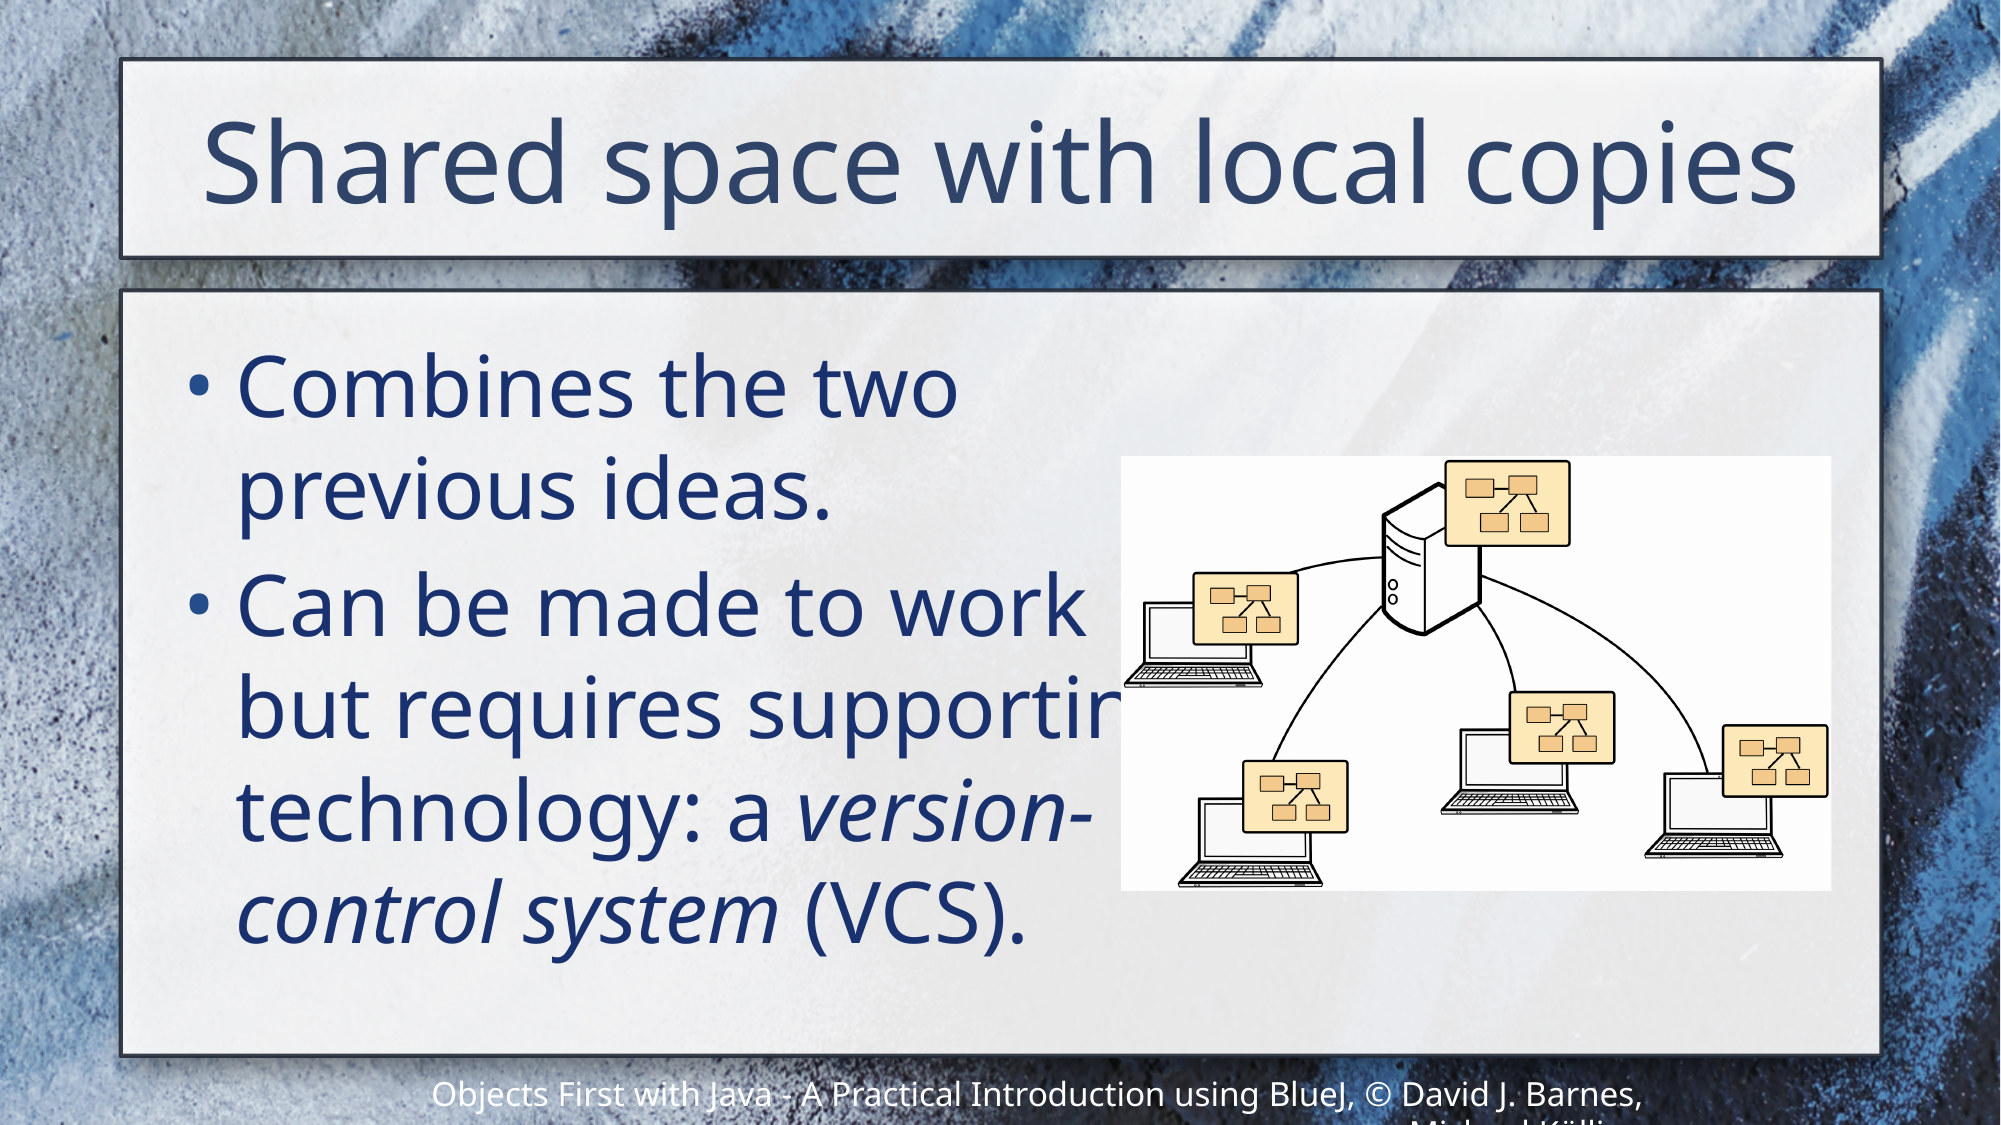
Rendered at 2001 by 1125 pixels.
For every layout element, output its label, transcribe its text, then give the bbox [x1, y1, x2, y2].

list Combines the two previous ideas. Can be made to work but requires supporting technology: a version-control system (VCS). [167, 315, 1215, 1032]
title Shared space with local copies [118, 63, 1885, 254]
picture [0, 0, 2001, 1125]
